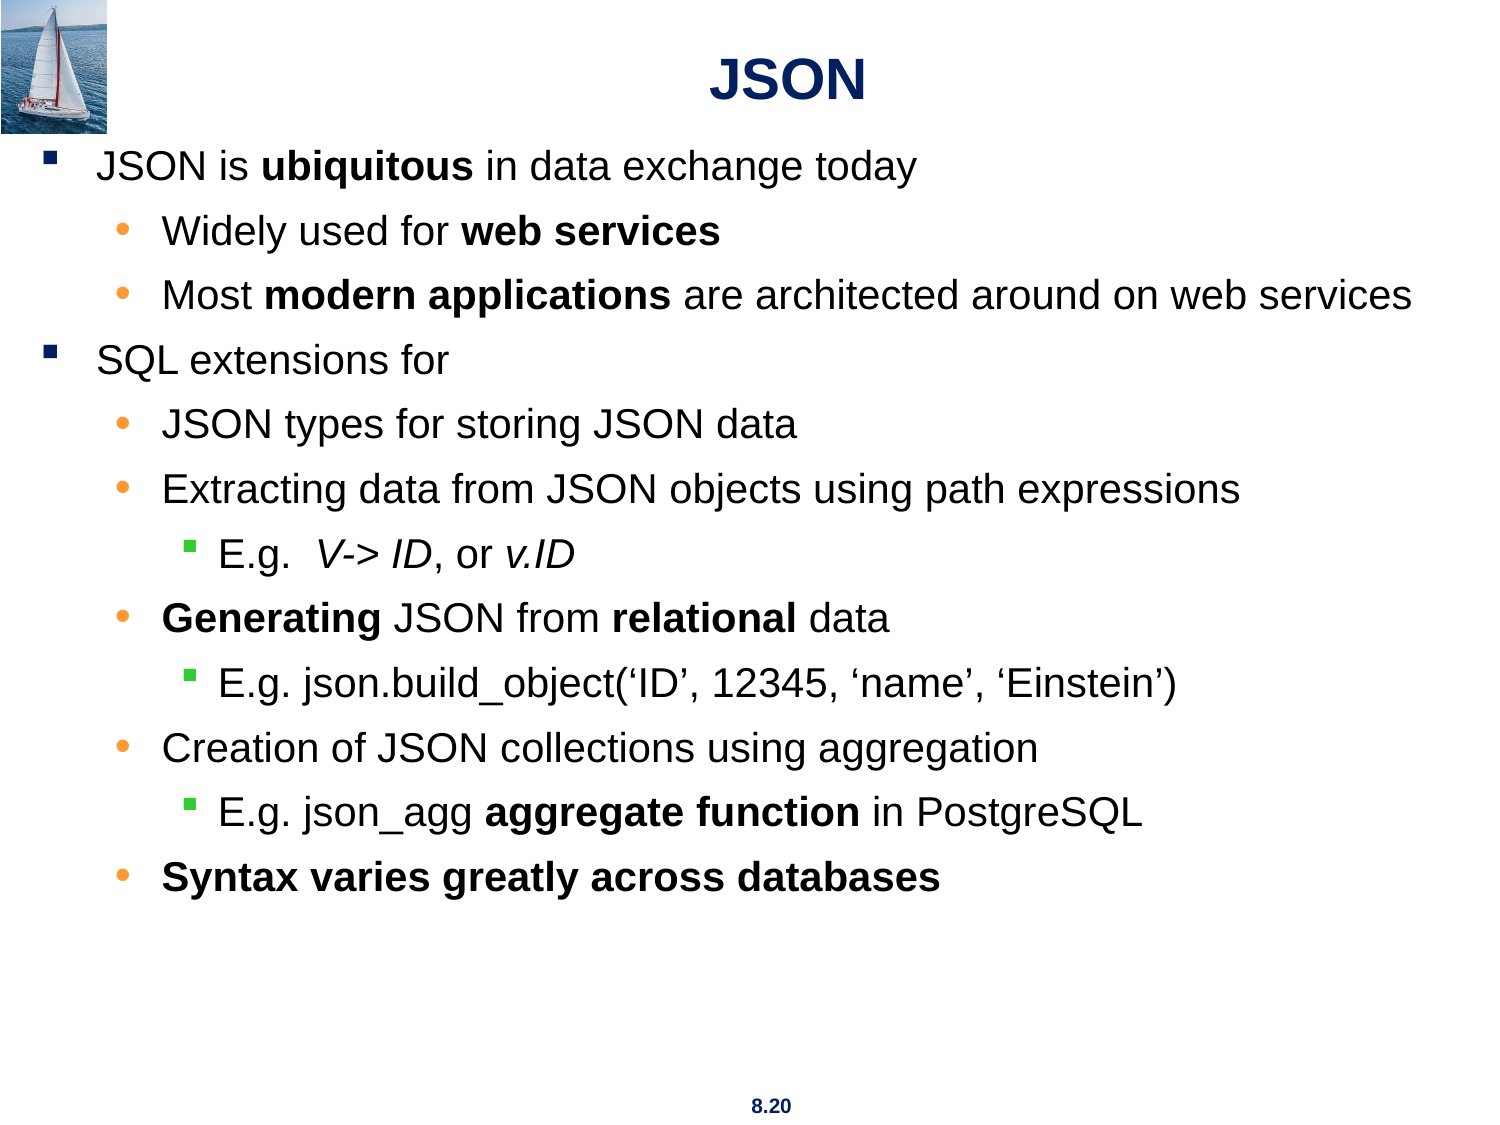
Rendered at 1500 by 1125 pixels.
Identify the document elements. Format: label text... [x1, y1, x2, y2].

list JSON is ubiquitous in data exchange today Widely used for web services Most modern applications are architected around on web services SQL extensions for JSON types for storing JSON data Extracting data from JSON objects using path expressions E.g. V-> ID, or v.ID Generating JSON from relational data E.g. json.build_object(‘ID’, 12345, ‘name’, ‘Einstein’) Creation of JSON collections using aggregation E.g. json_agg aggregate function in PostgreSQL Syntax varies greatly across databases [24, 131, 1451, 1062]
title JSON [125, 18, 1452, 120]
picture [1, 0, 107, 134]
